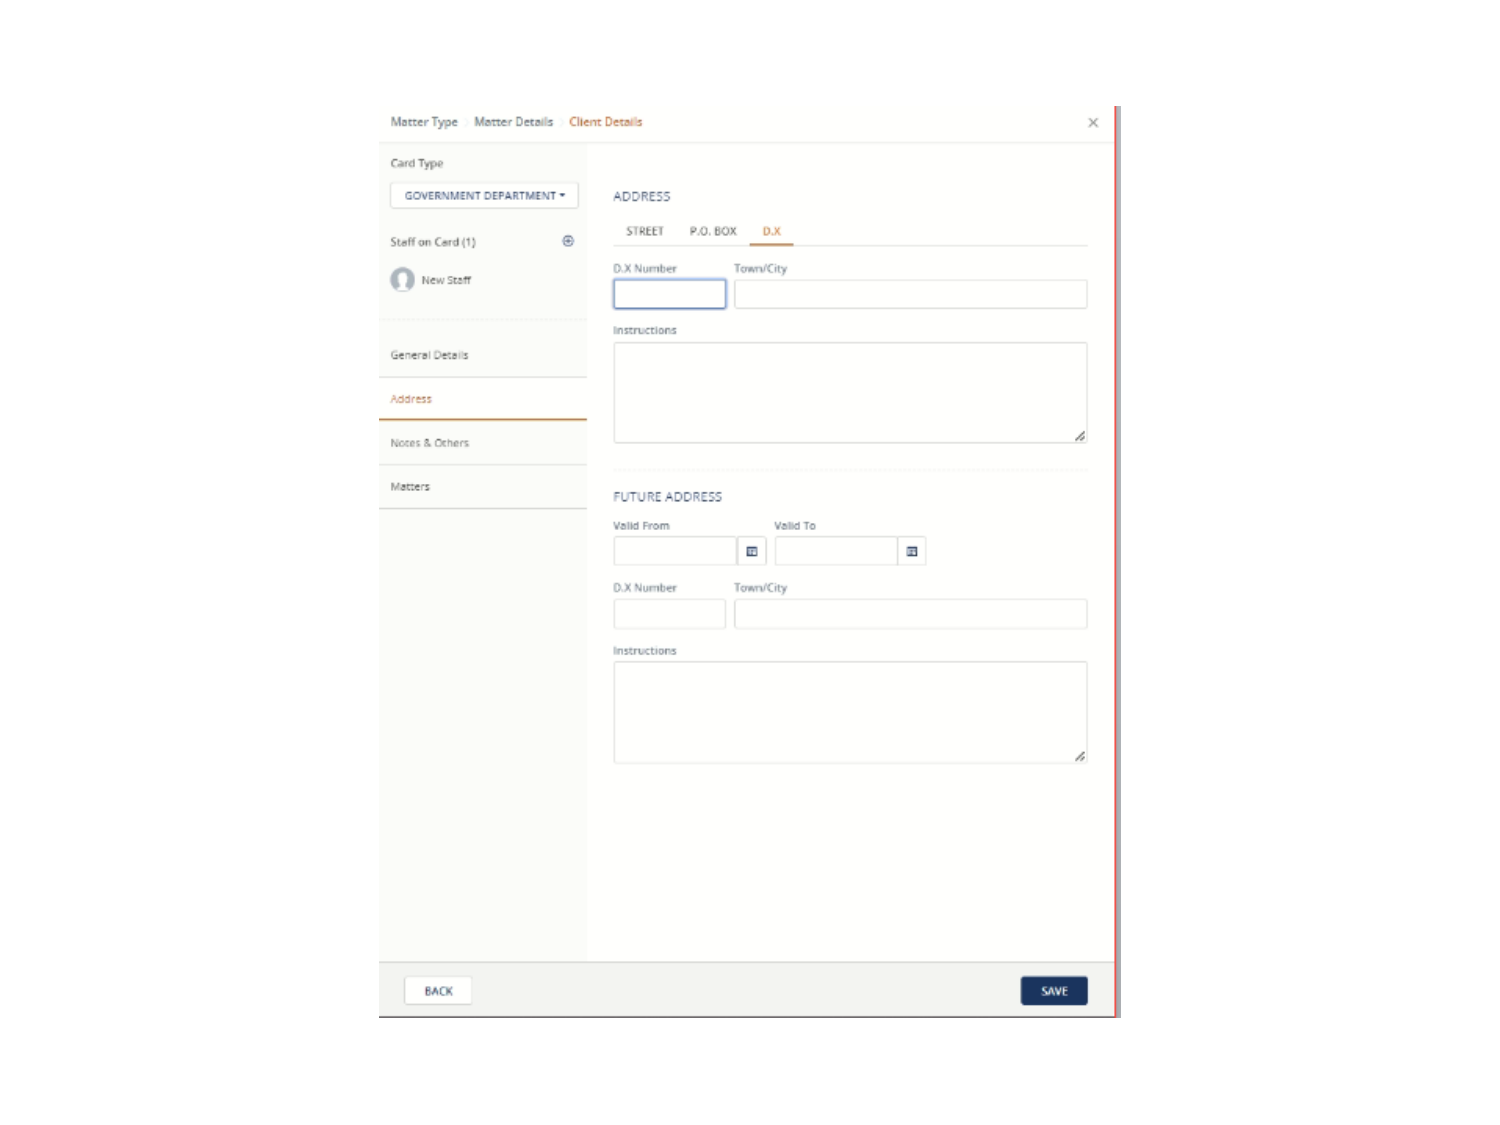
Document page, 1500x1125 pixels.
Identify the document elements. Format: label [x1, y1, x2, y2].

picture [379, 106, 1121, 1019]
